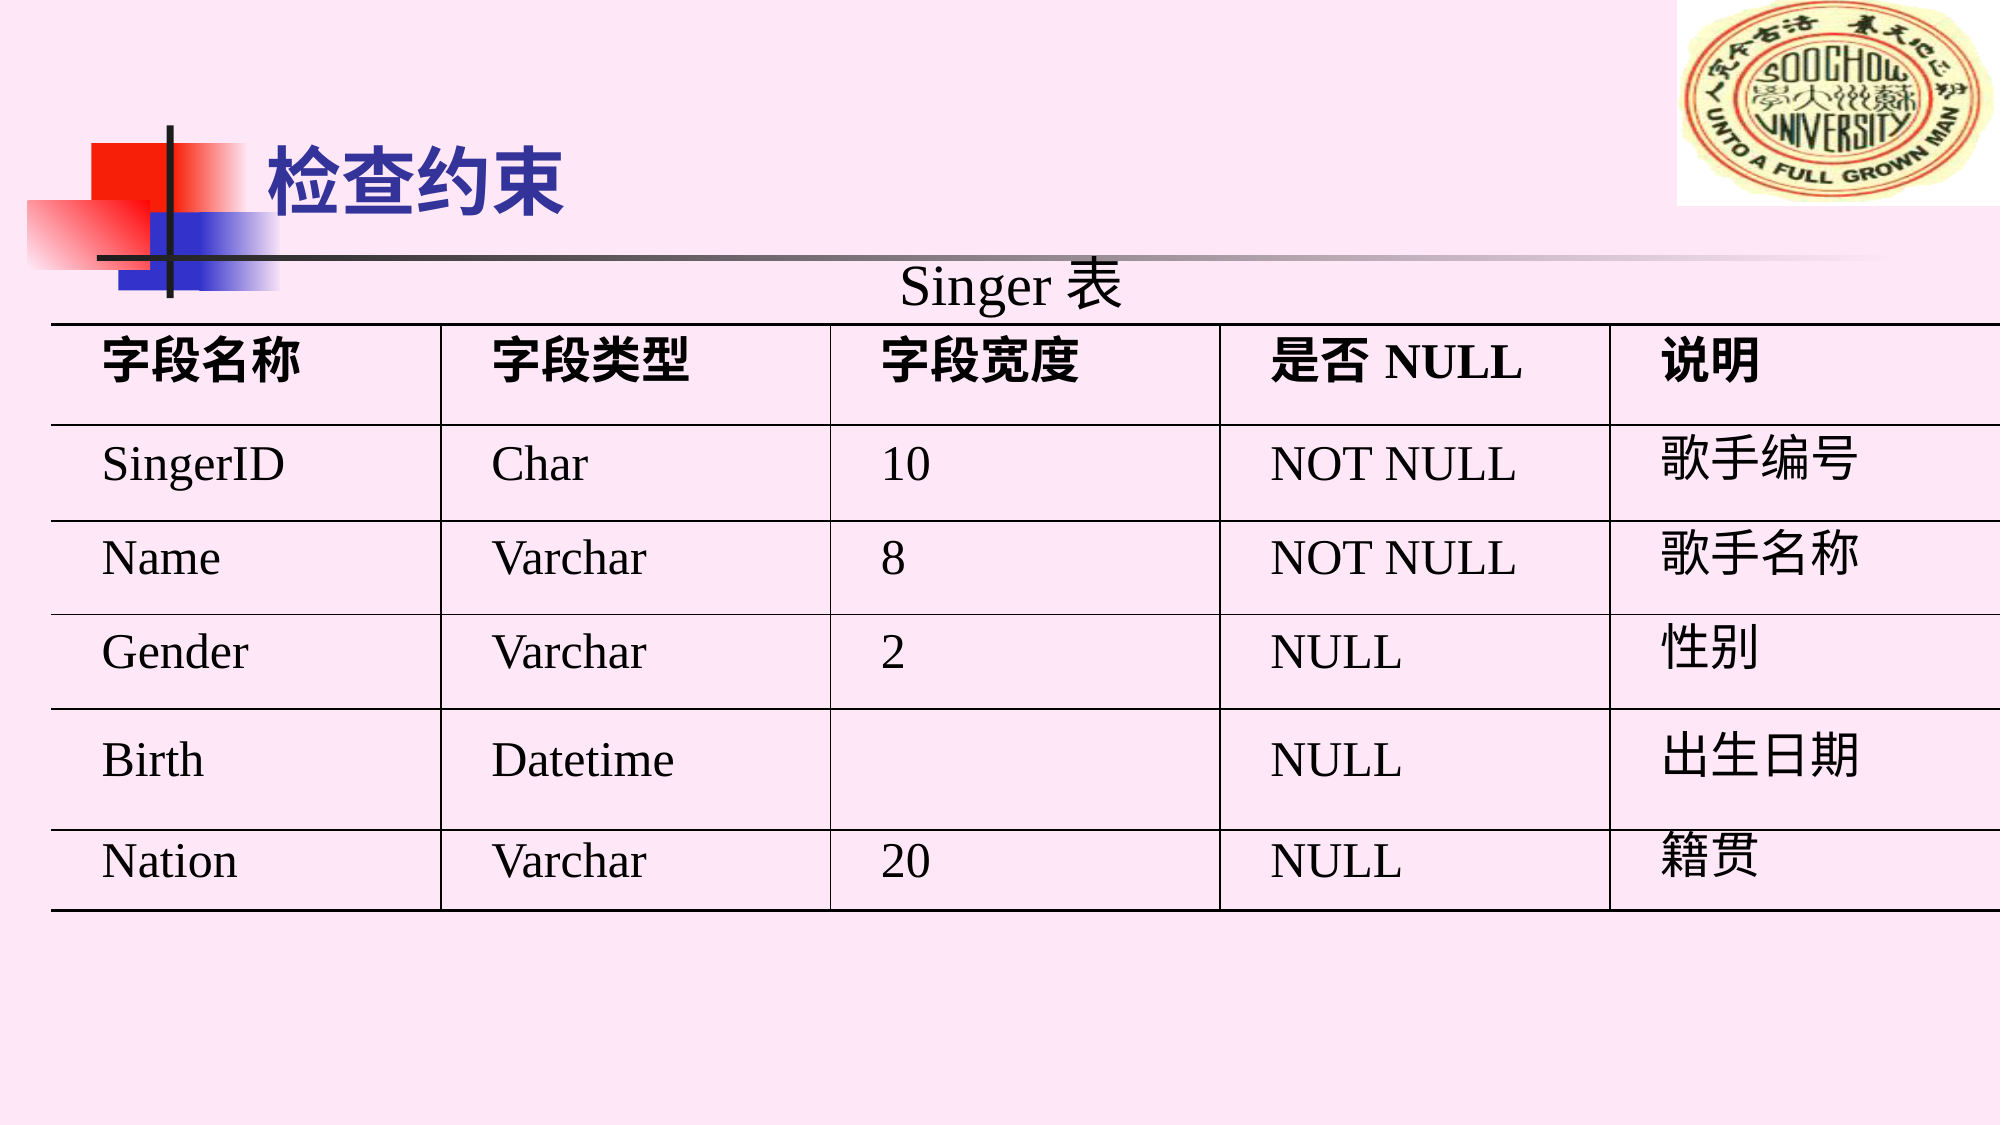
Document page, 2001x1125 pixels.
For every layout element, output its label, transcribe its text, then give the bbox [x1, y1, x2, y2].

table_cell Birth [51, 710, 440, 829]
table_cell NULL [1221, 831, 1609, 909]
table_cell 20 [831, 831, 1219, 909]
table_cell Char [442, 426, 830, 520]
table_cell NULL [1221, 710, 1609, 829]
table_header 字段类型 [442, 326, 830, 424]
table_header 说明 [1611, 326, 2000, 424]
table_cell 8 [831, 522, 1219, 614]
table_cell Varchar [442, 615, 830, 708]
table_cell Nation [51, 831, 440, 909]
table_cell 10 [831, 426, 1219, 520]
table_header 是否NULL [1221, 326, 1609, 424]
text_box Singer表 [652, 239, 1334, 325]
table_header 字段名称 [51, 326, 440, 424]
table_cell 出生日期 [1611, 710, 2000, 829]
table_cell Gender [51, 615, 440, 708]
table_cell 2 [831, 615, 1219, 708]
table_cell NULL [1221, 615, 1609, 708]
table_cell Datetime [442, 710, 830, 829]
table_cell SingerID [51, 426, 440, 520]
table_cell NOT NULL [1221, 426, 1609, 520]
table_cell 籍贯 [1611, 831, 2000, 909]
title 检查约束 [251, 101, 1957, 232]
table_cell Varchar [442, 831, 830, 909]
table_cell 歌手名称 [1611, 522, 2000, 614]
table_cell [831, 710, 1219, 829]
table_cell NOT NULL [1221, 522, 1609, 614]
table_cell 性别 [1611, 615, 2000, 708]
table_header 字段宽度 [831, 326, 1219, 424]
table_cell Varchar [442, 522, 830, 614]
picture [1677, 0, 2000, 206]
table_cell Name [51, 522, 440, 614]
table_cell 歌手编号 [1611, 426, 2000, 520]
